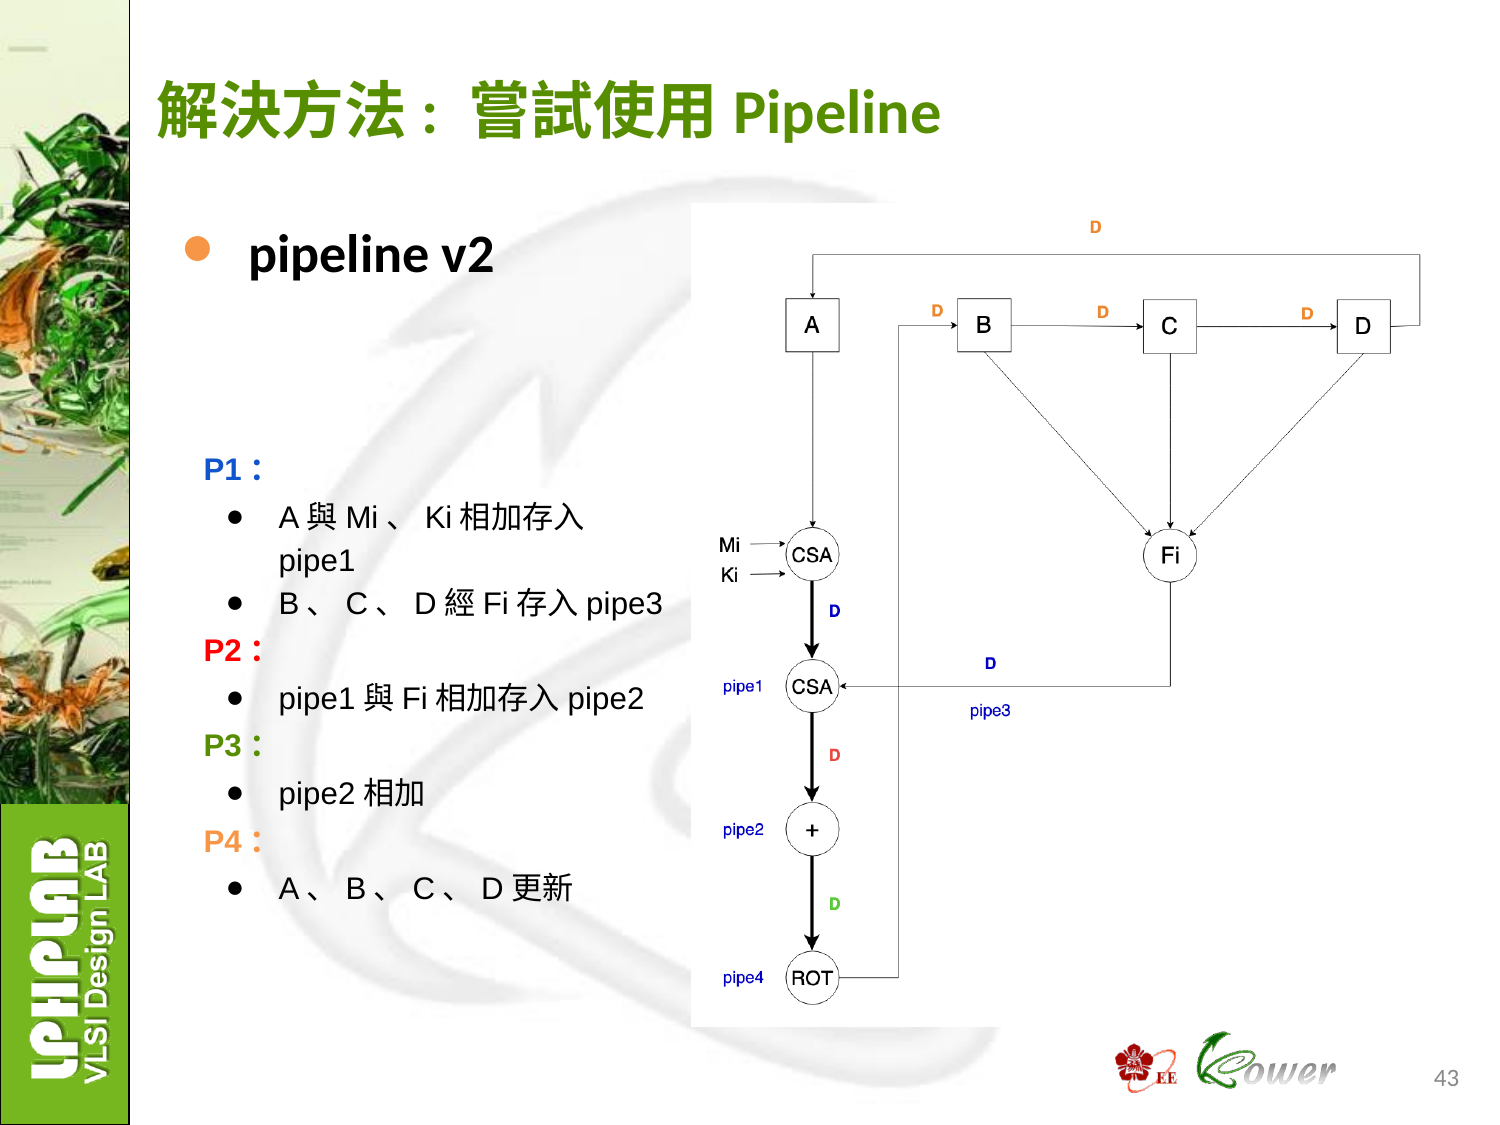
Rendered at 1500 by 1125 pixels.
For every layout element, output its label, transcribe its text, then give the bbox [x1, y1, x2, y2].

picture [23, 834, 118, 1090]
picture [241, 170, 1438, 1104]
picture [0, 0, 129, 804]
text_box P1： A與Mi、Ki相加存入pipe1 B、C、D經Fi存入pipe3 P2： pipe1與Fi相加存入pipe2 P3： pipe2相加 P4： A、B、C、D更新 [188, 428, 681, 921]
title 解決方法: 嘗試使用Pipeline [154, 68, 1130, 259]
text_box pipeline v2 [173, 178, 1259, 284]
slide_number 43 [1427, 1060, 1468, 1090]
